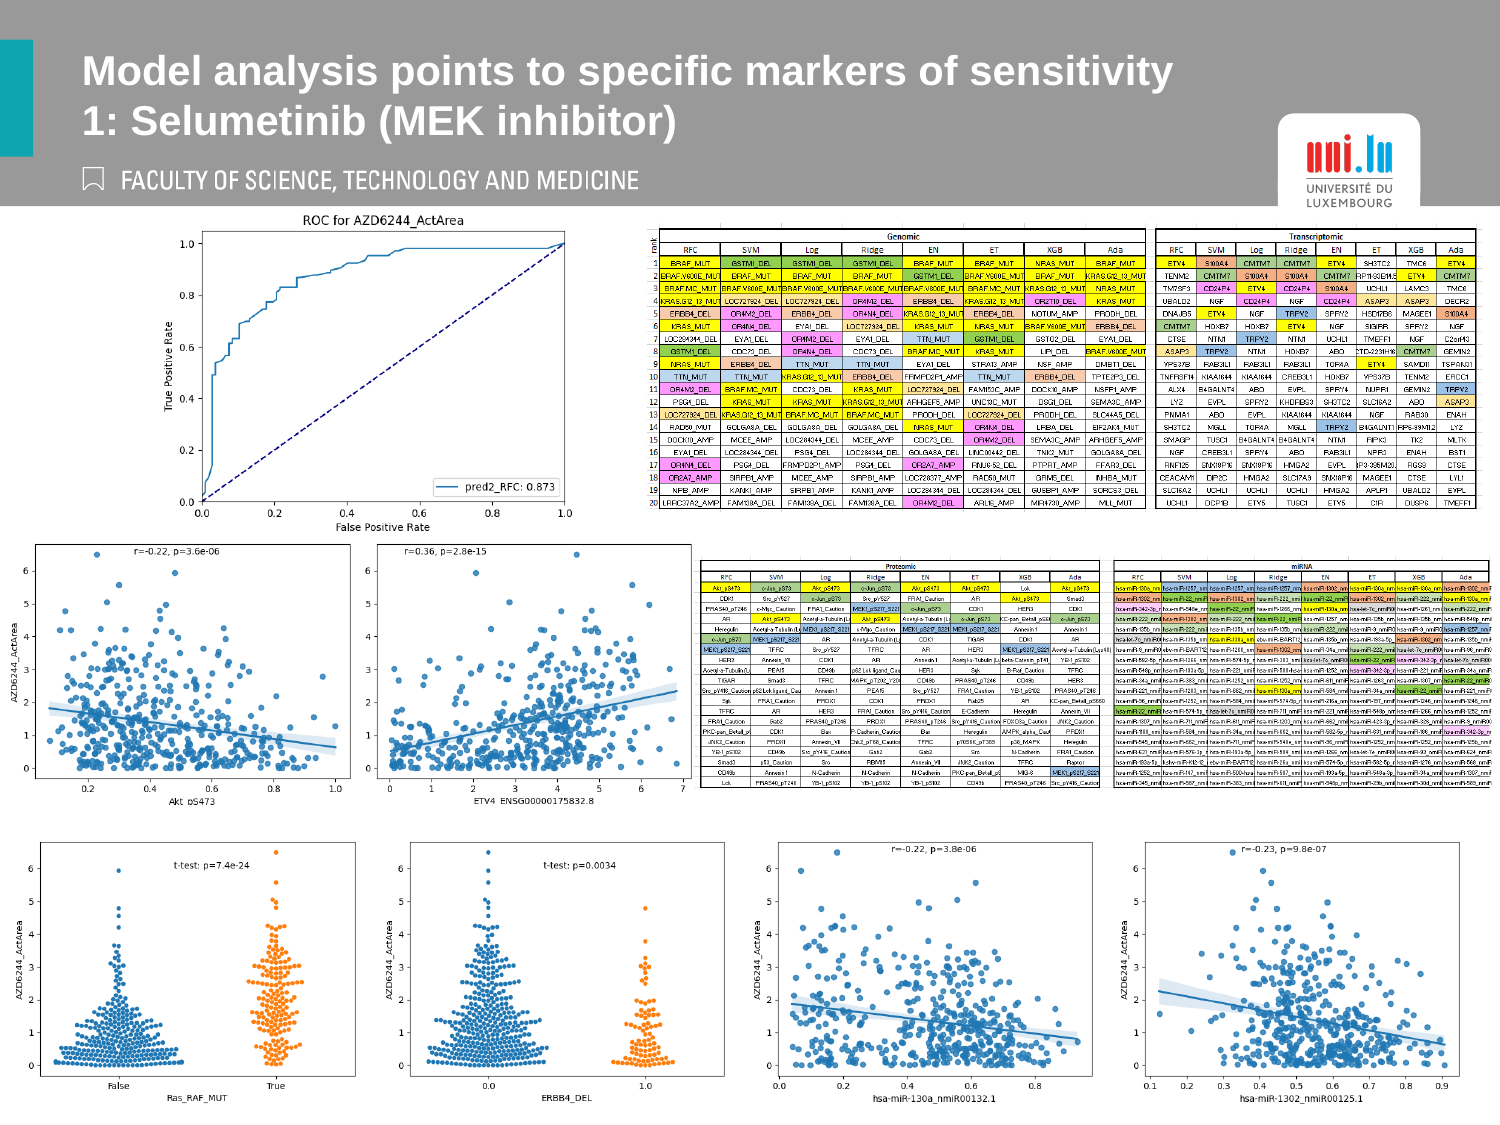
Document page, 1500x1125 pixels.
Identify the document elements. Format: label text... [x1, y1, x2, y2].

title Model analysis points to specific markers of sensitivity 1: Selumetinib (MEK inhibitor) [81, 43, 1264, 207]
picture [0, 207, 1500, 1110]
